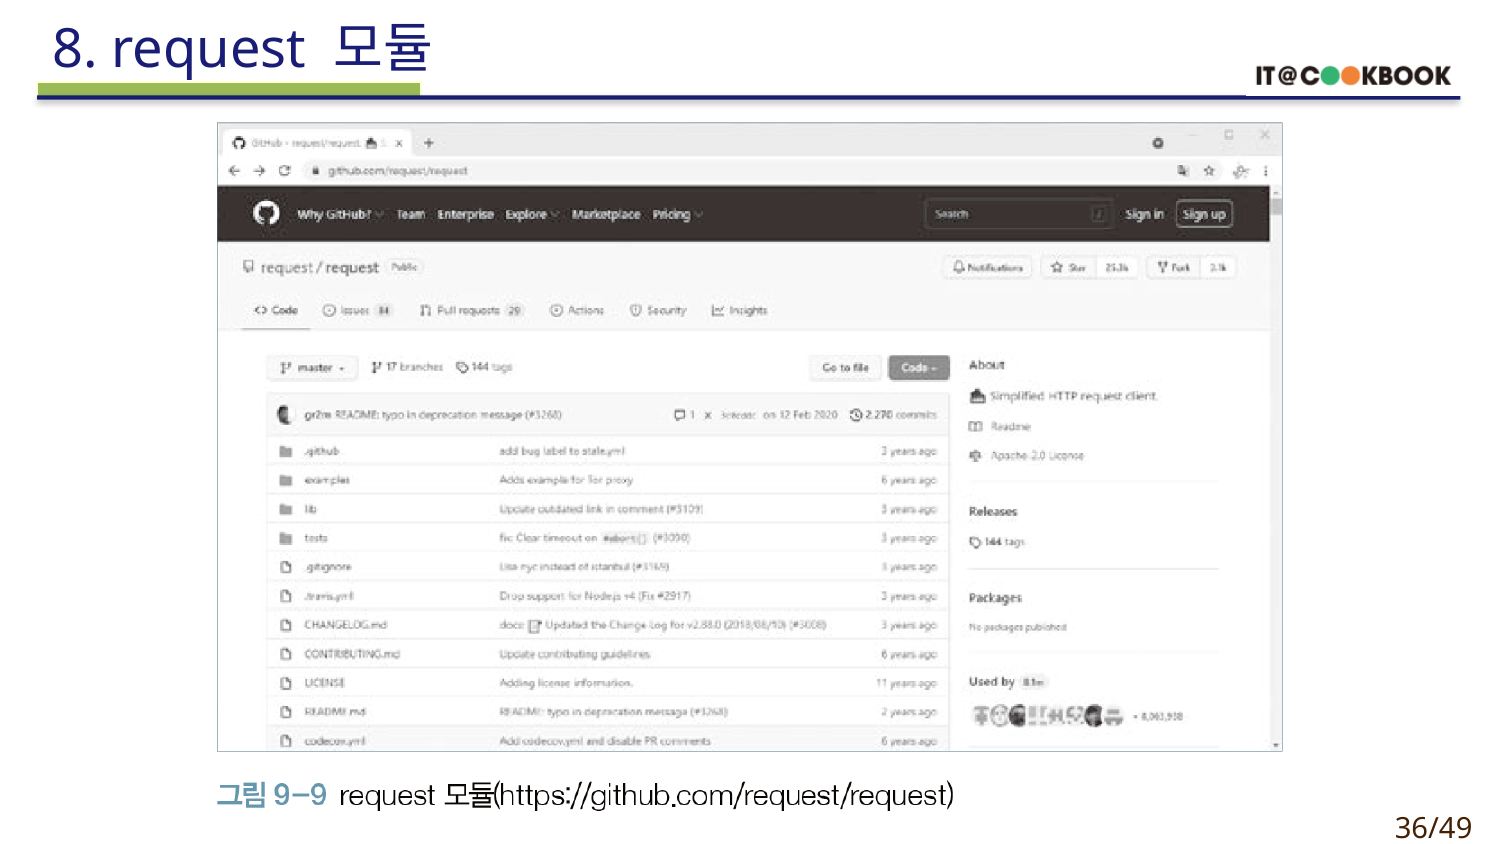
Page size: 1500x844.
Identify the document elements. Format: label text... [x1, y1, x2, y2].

title 8. request 모듈 [37, 10, 1278, 82]
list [209, 114, 1291, 818]
picture [1246, 57, 1463, 96]
